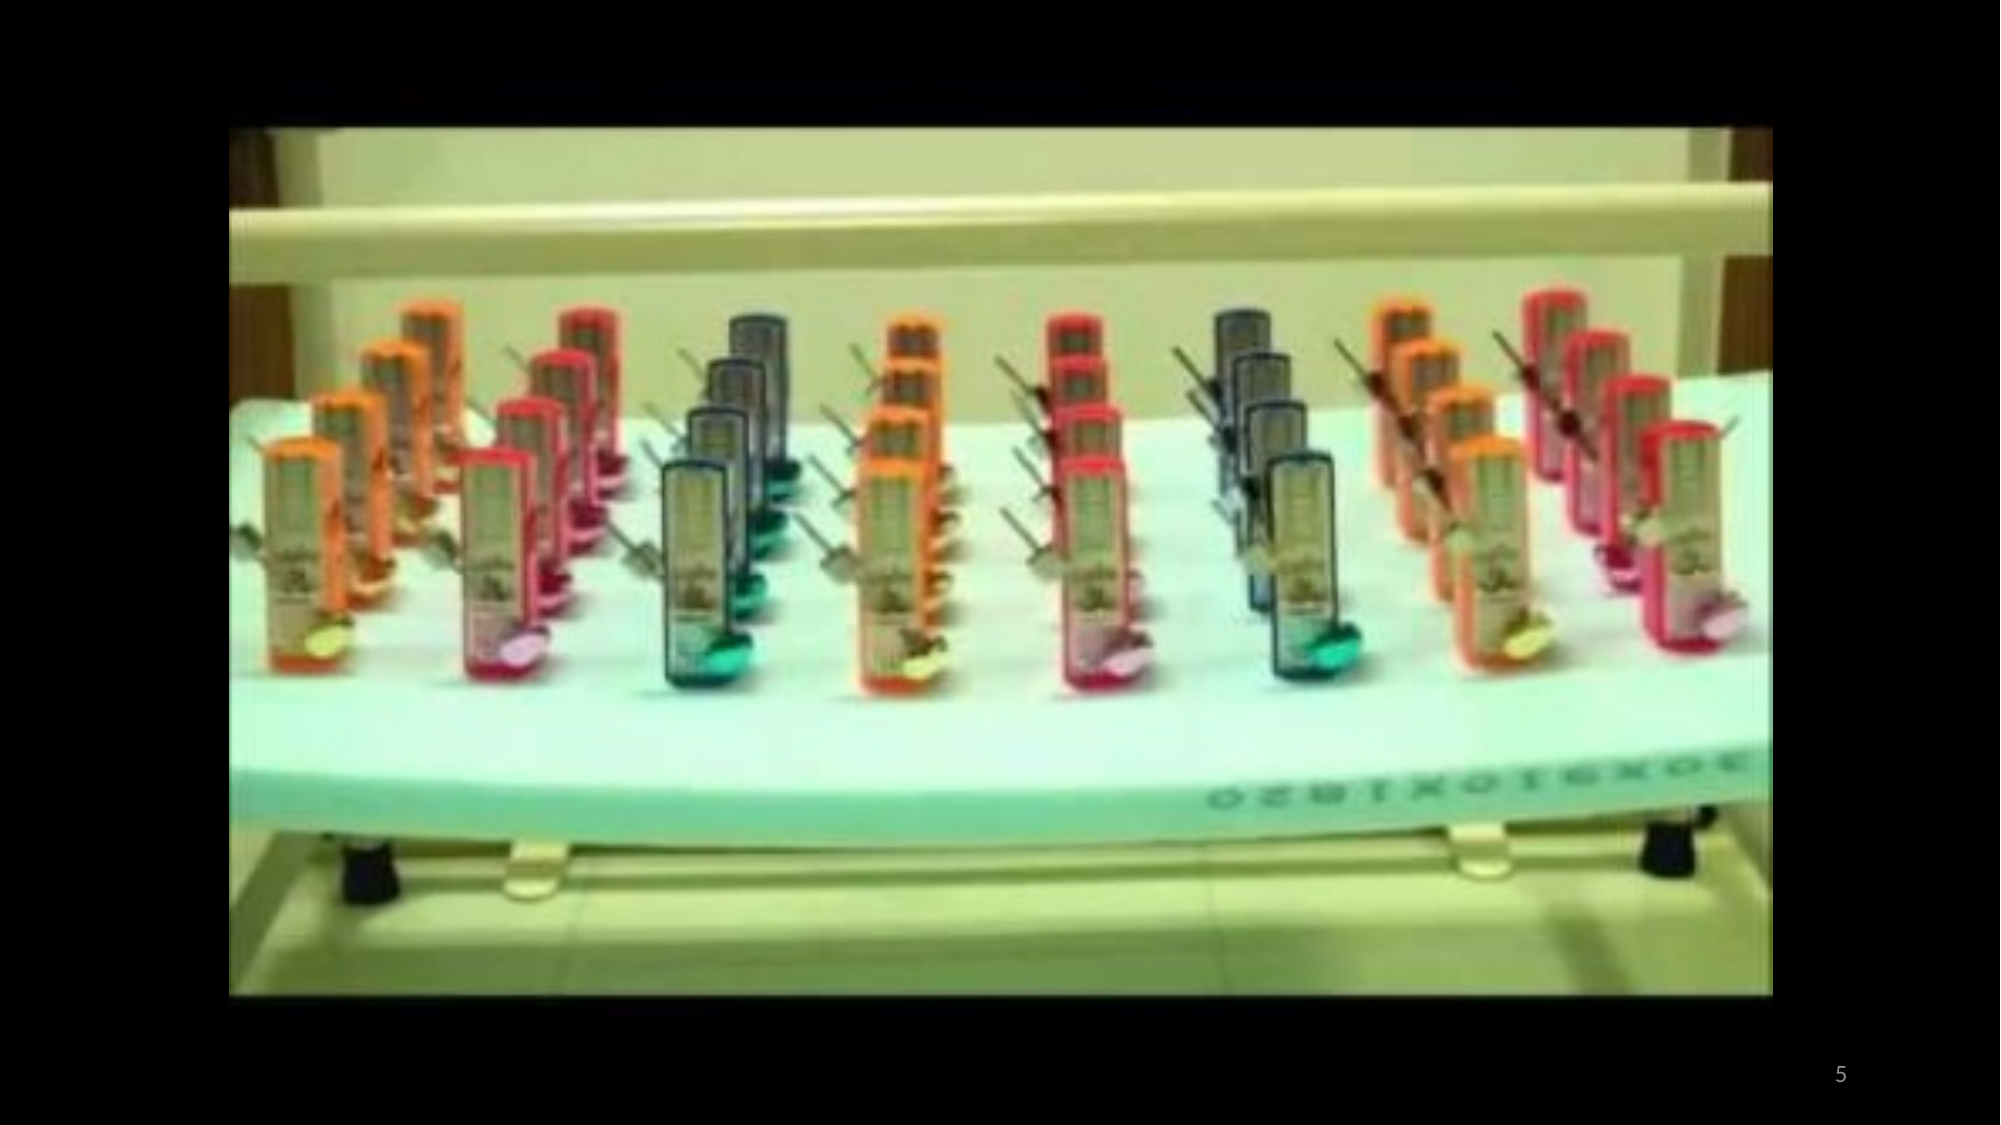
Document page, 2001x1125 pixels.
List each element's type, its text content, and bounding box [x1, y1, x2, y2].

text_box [228, 0, 1774, 1125]
slide_number 5 [1774, 1042, 1863, 1103]
